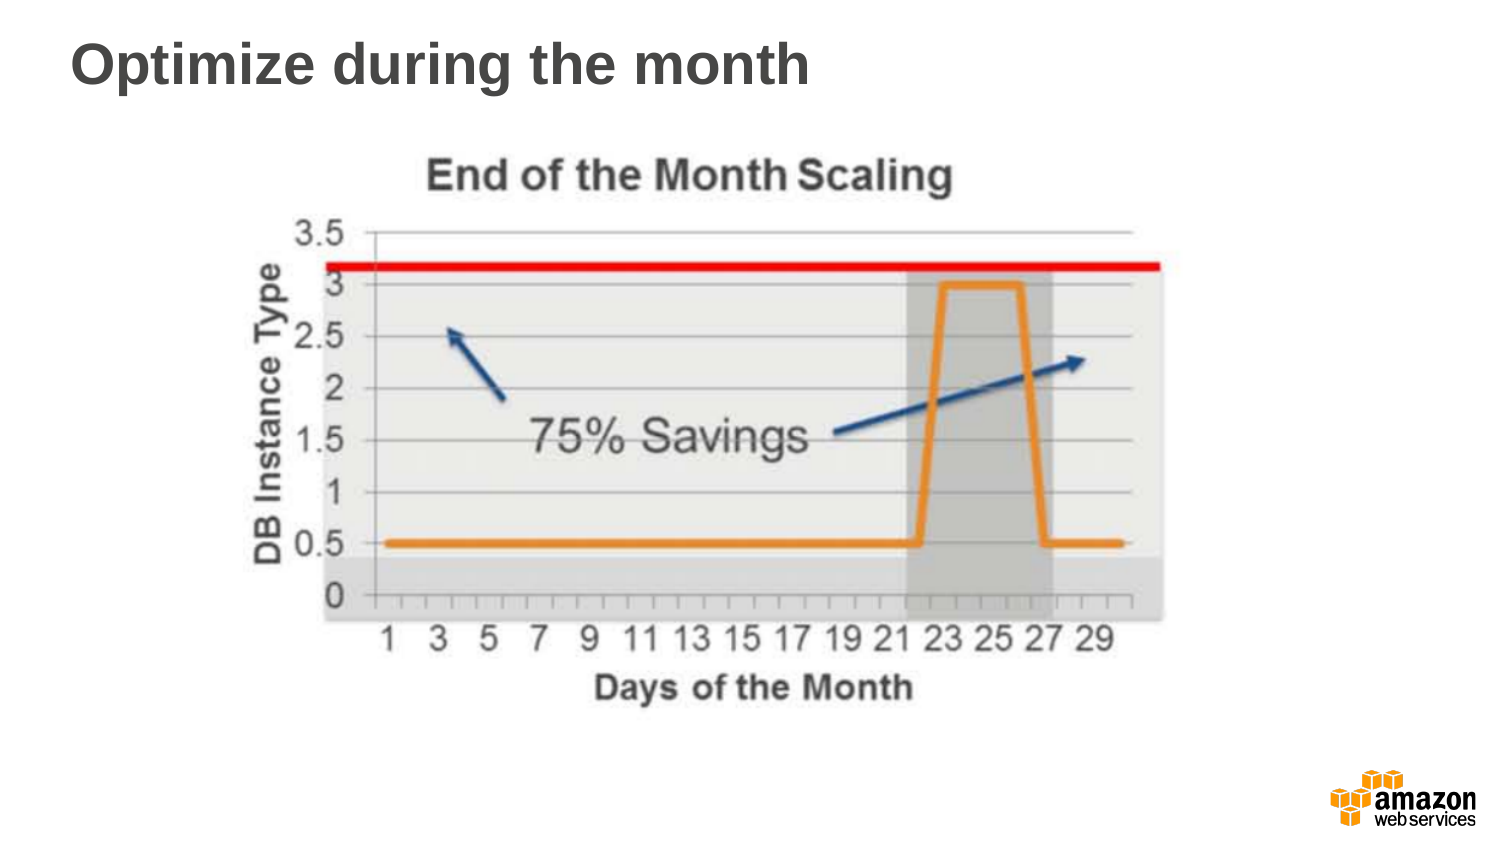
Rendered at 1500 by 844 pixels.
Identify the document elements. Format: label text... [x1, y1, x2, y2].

title Optimize during the month [55, 18, 1402, 160]
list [225, 140, 1235, 724]
